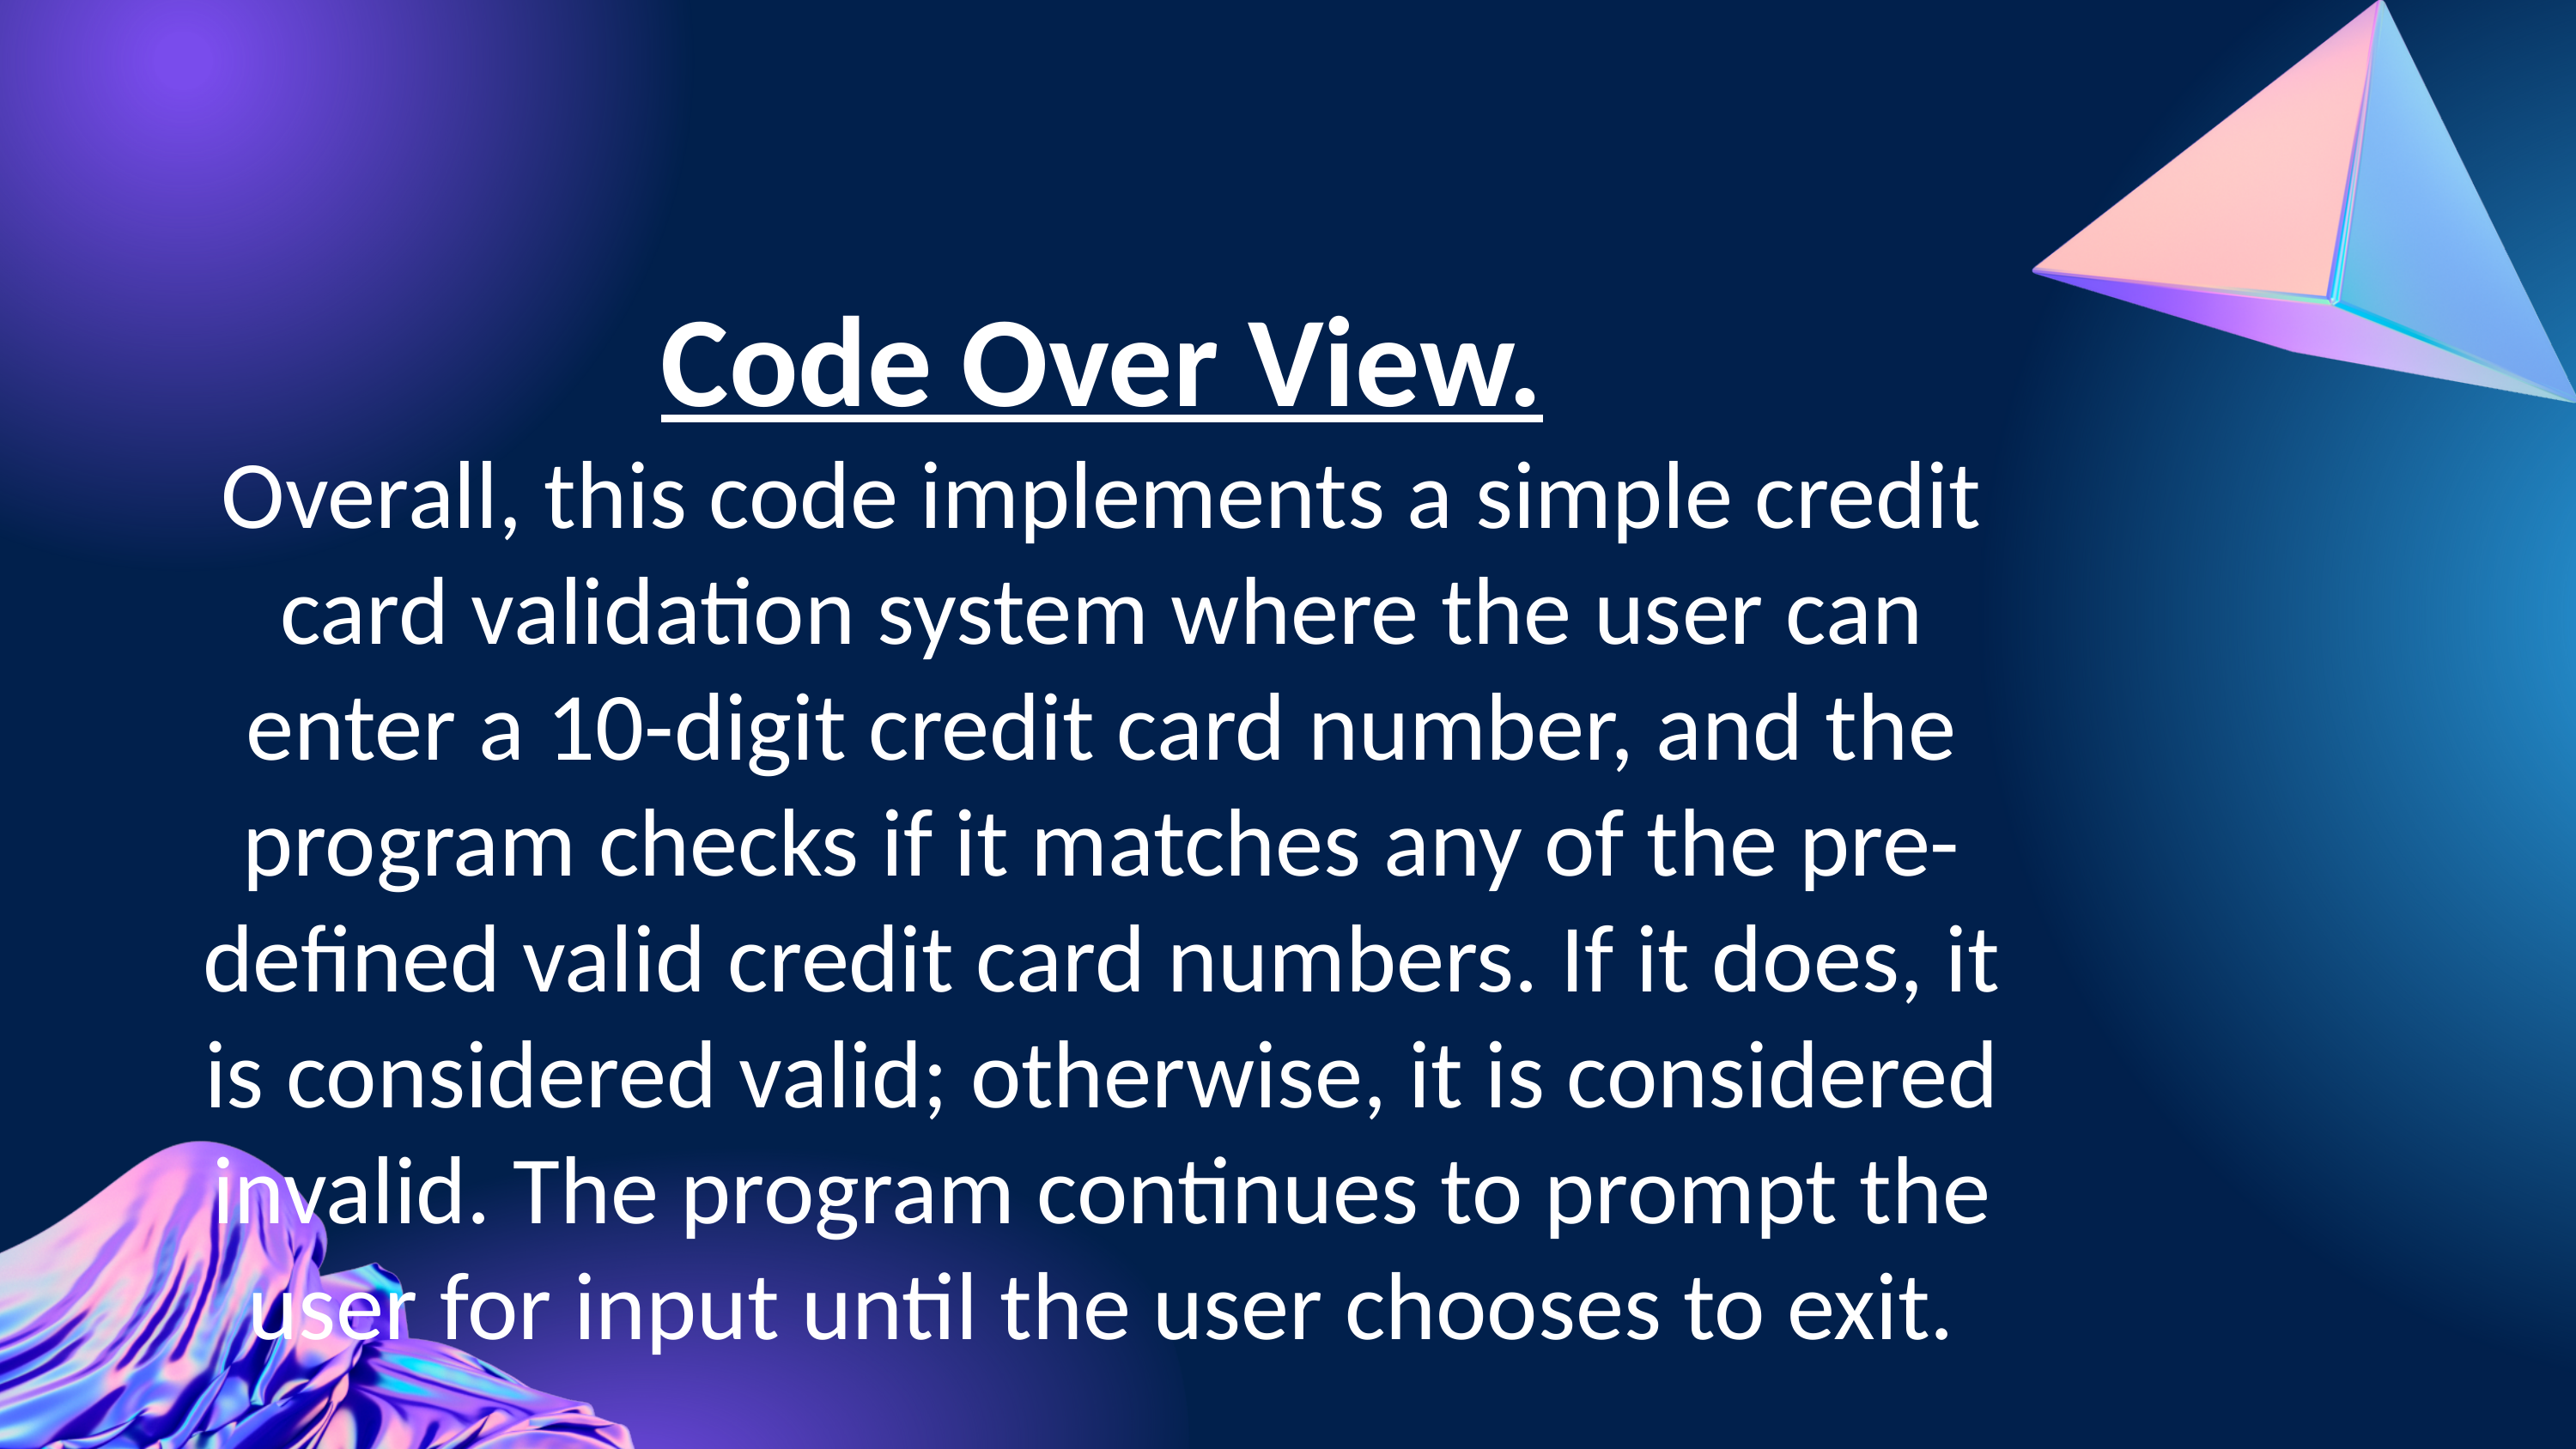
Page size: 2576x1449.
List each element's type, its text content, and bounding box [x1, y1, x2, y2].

text_box [258, 678, 1896, 1121]
picture [0, 0, 744, 622]
picture [0, 1057, 1198, 1449]
text_box Code Over View. Overall, this code implements a simple credit card validation system where the user can enter a 10-digit credit card number, and the program checks if it matches any of the pre-defined valid credit card numbers. If it does, it is considered valid; otherwise, it is considered invalid. The program continues to prompt the user for input until the user chooses to exit. [171, 287, 1896, 1056]
text_box Code Over View. Overall, this code implements a simple credit card validation system where the user can enter a 10-digit credit card number, and the program checks if it matches any of the pre-defined valid credit card numbers. If it does, it is considered valid; otherwise, it is considered invalid. The program continues to prompt the user for input until the user chooses to exit. [1202, 1121, 1896, 1449]
picture [1901, 0, 2576, 1449]
